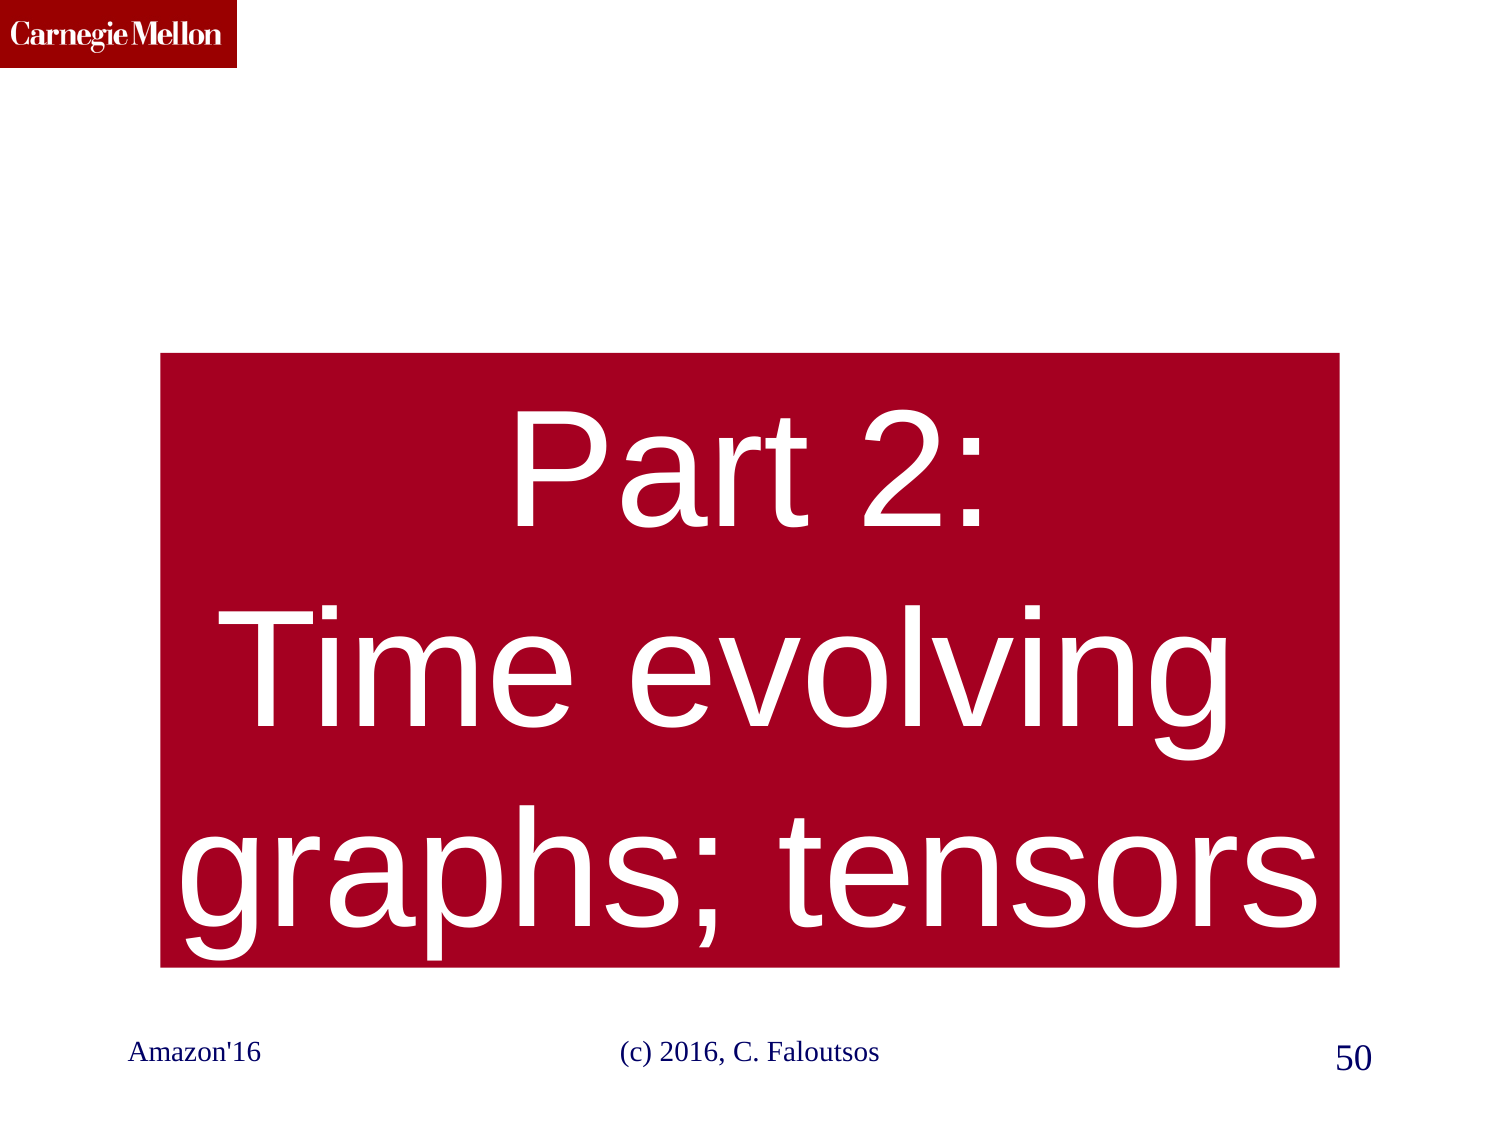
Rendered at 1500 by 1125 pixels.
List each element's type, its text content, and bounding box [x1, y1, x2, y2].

picture [0, 0, 237, 68]
text_box Part 2: Time evolving graphs; tensors [160, 352, 1340, 968]
footer (c) 2016, C. Faloutsos [512, 1024, 988, 1101]
slide_number Amazon'16 [112, 1024, 426, 1101]
slide_number 50 [1074, 1024, 1388, 1101]
